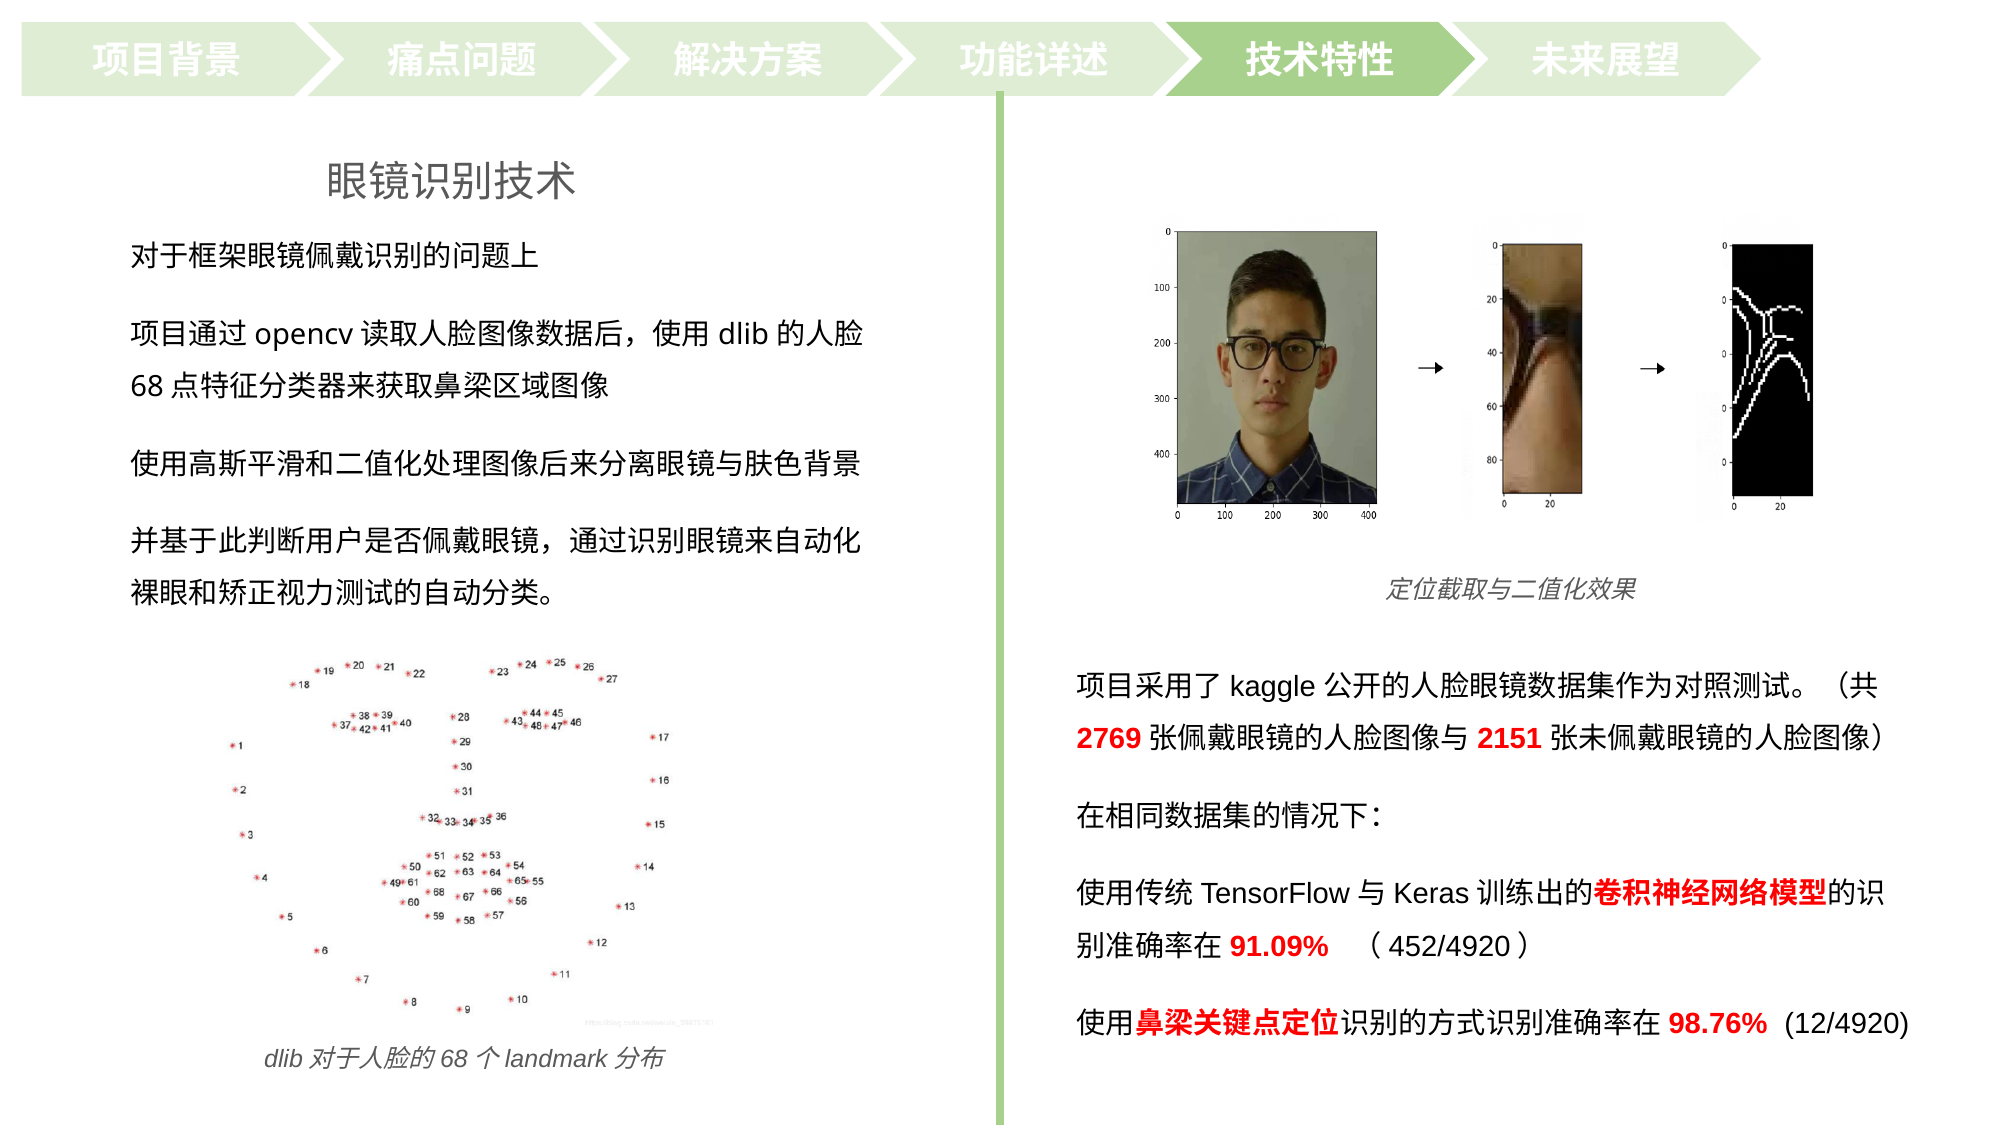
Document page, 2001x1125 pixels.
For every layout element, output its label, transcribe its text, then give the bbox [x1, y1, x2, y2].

text_box 眼镜识别技术 [272, 147, 631, 212]
picture [1148, 212, 1911, 522]
text_box 未来展望 [1449, 20, 1763, 97]
text_box 解决方案 [591, 20, 905, 97]
text_box 对于框架眼镜佩戴识别的问题上 项目通过opencv读取人脸图像数据后，使用dlib的人脸68点特征分类器来获取鼻梁区域图像 使用高斯平滑和二值化处理图像后来分离眼镜与肤色背景 并基于此判断用户是否佩戴眼镜，通过识别眼镜来自动化裸眼和矫正视力测试的自动分类。 [115, 212, 880, 618]
text_box 功能详述 [877, 20, 1191, 97]
text_box 定位截取与二值化效果 [1268, 551, 1754, 612]
text_box 项目采用了kaggle公开的人脸眼镜数据集作为对照测试。（共2769张佩戴眼镜的人脸图像与2151张未佩戴眼镜的人脸图像） 在相同数据集的情况下： 使用传统TensorFlow与Keras训练出的卷积神经网络模型的识别准确率在91.09% （452/4920） 使用鼻梁关键点定位识别的方式识别准确率在98.76% (12/4920) [1061, 642, 1926, 1047]
text_box dlib对于人脸的68个landmark分布 [221, 1034, 707, 1080]
text_box 痛点问题 [305, 21, 619, 98]
text_box 技术特性 [1163, 20, 1477, 97]
picture [191, 642, 714, 1034]
text_box 项目背景 [20, 21, 333, 98]
